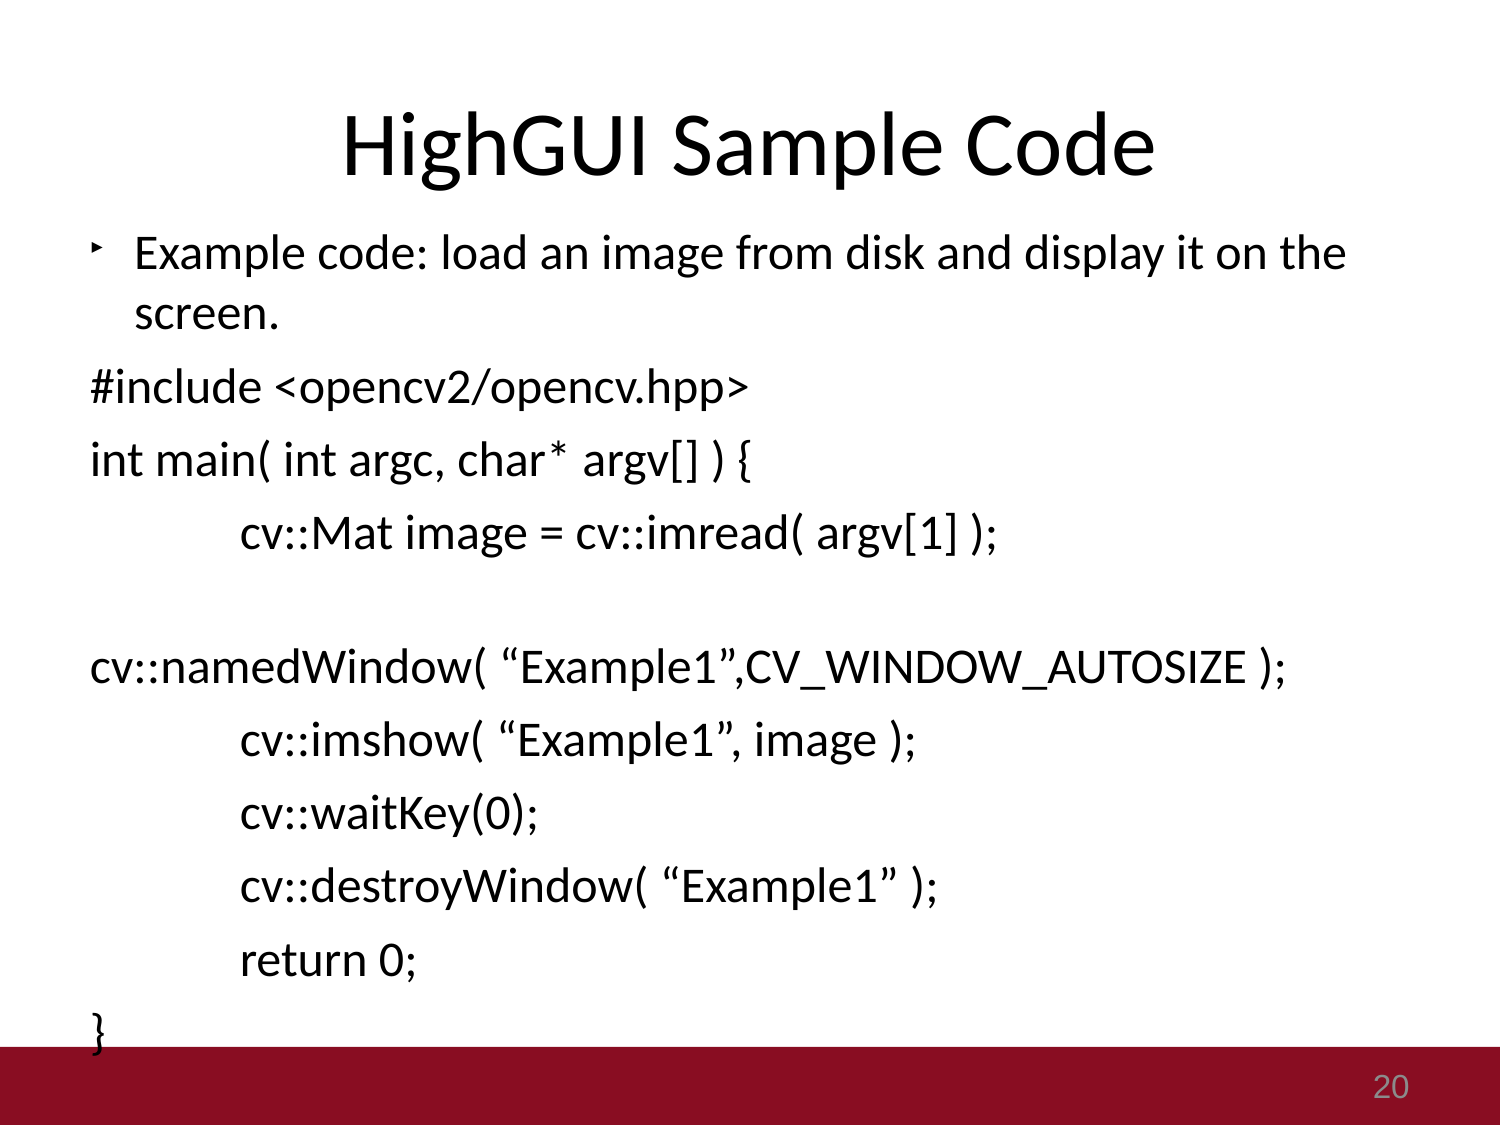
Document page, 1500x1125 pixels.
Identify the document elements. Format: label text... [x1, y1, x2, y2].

text_box Example code: load an image from disk and display it on the screen. #include <opencv2/opencv.hpp> int main( int argc, char* argv[] ) { cv::Mat image = cv::imread( argv[1] ); cv::namedWindow( “Example1”,CV_WINDOW_AUTOSIZE ); cv::imshow( “Example1”, image ); cv::waitKey(0); cv::destroyWindow( “Example1” ); return 0; } [74, 204, 1425, 974]
title HighGUI Sample Code [75, 45, 1425, 204]
slide_number 20 [1074, 1057, 1425, 1118]
